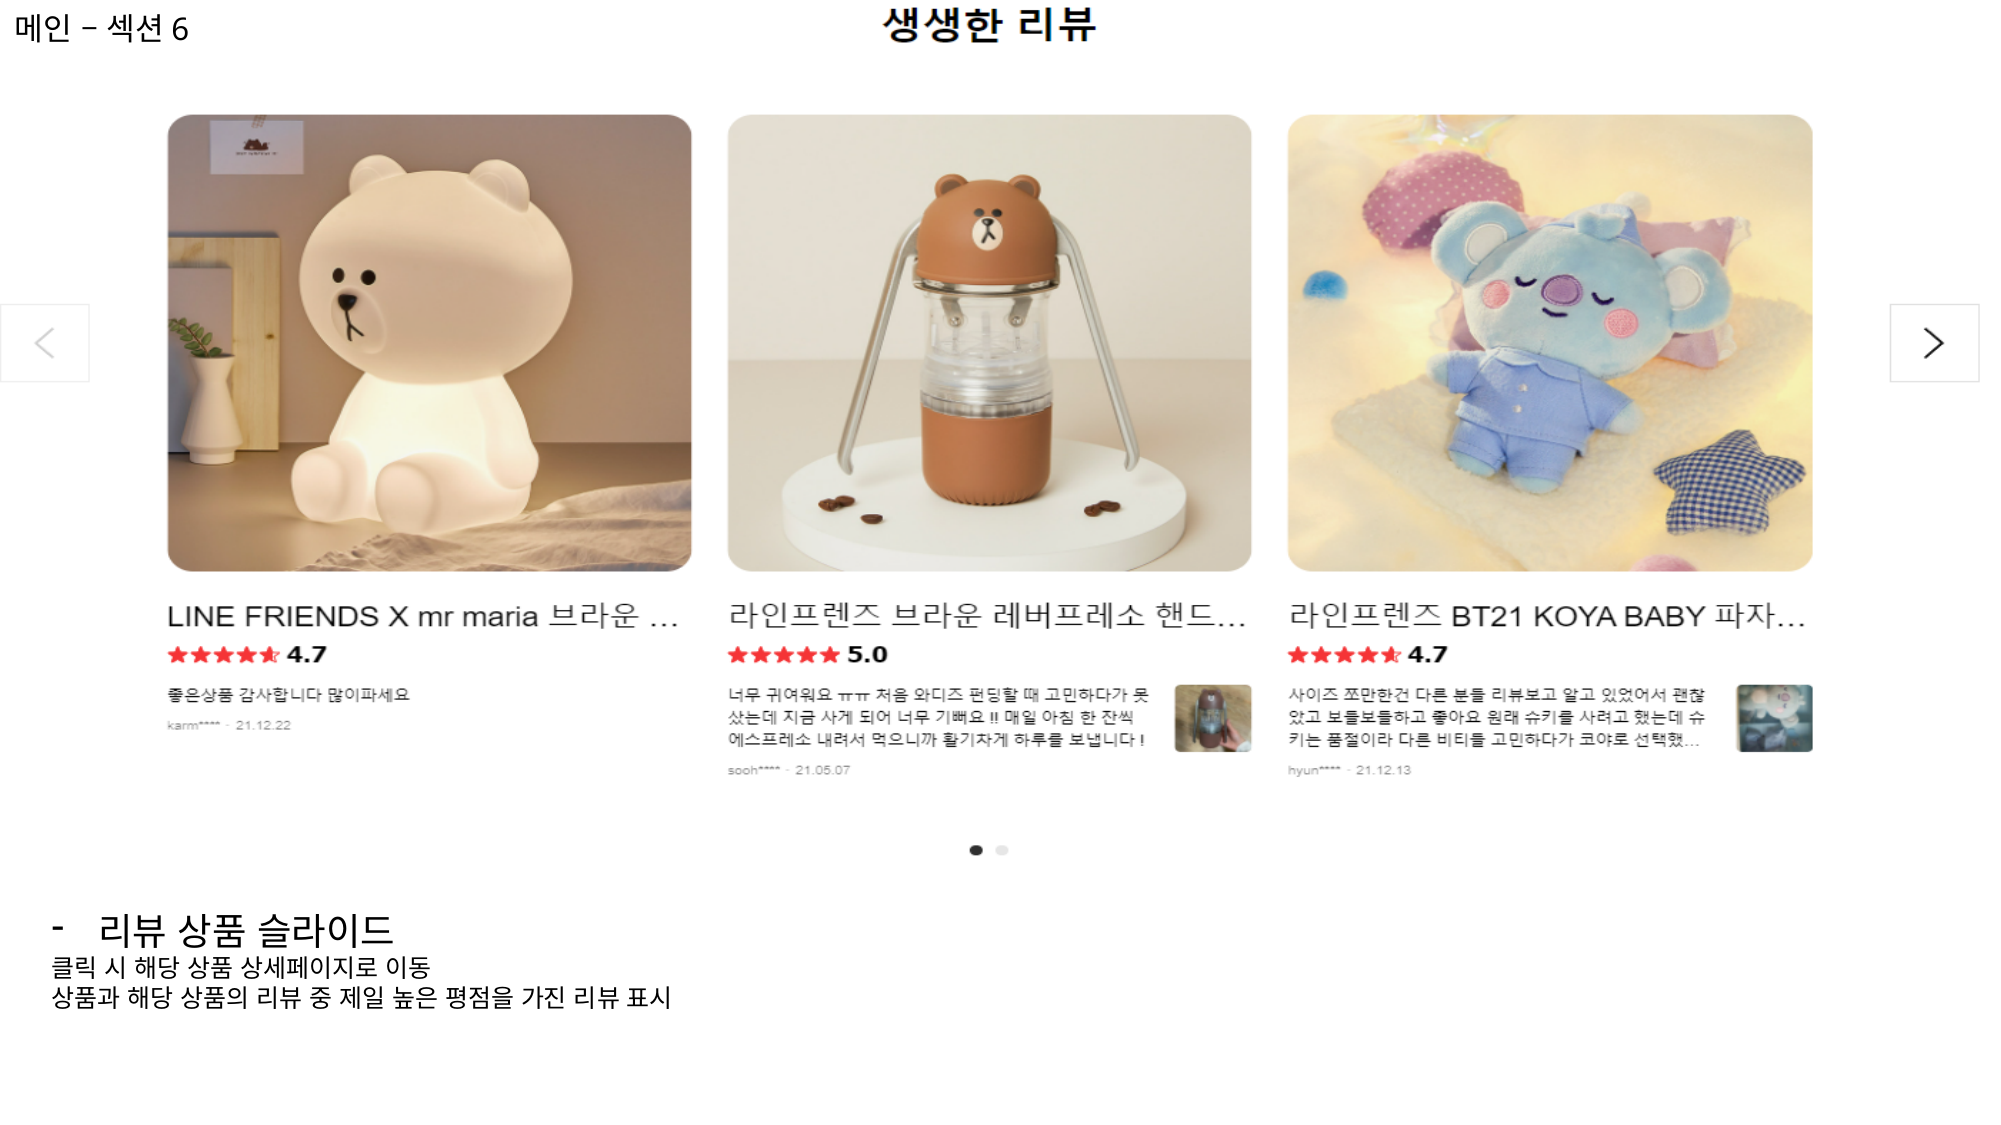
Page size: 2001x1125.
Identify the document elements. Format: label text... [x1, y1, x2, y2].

text_box 리뷰 상품 슬라이드 클릭 시 해당 상품 상세페이지로 이동 상품과 해당 상품의 리뷰 중 제일 높은 평점을 가진 리뷰 표시 [36, 900, 689, 1021]
picture [0, 0, 2000, 899]
